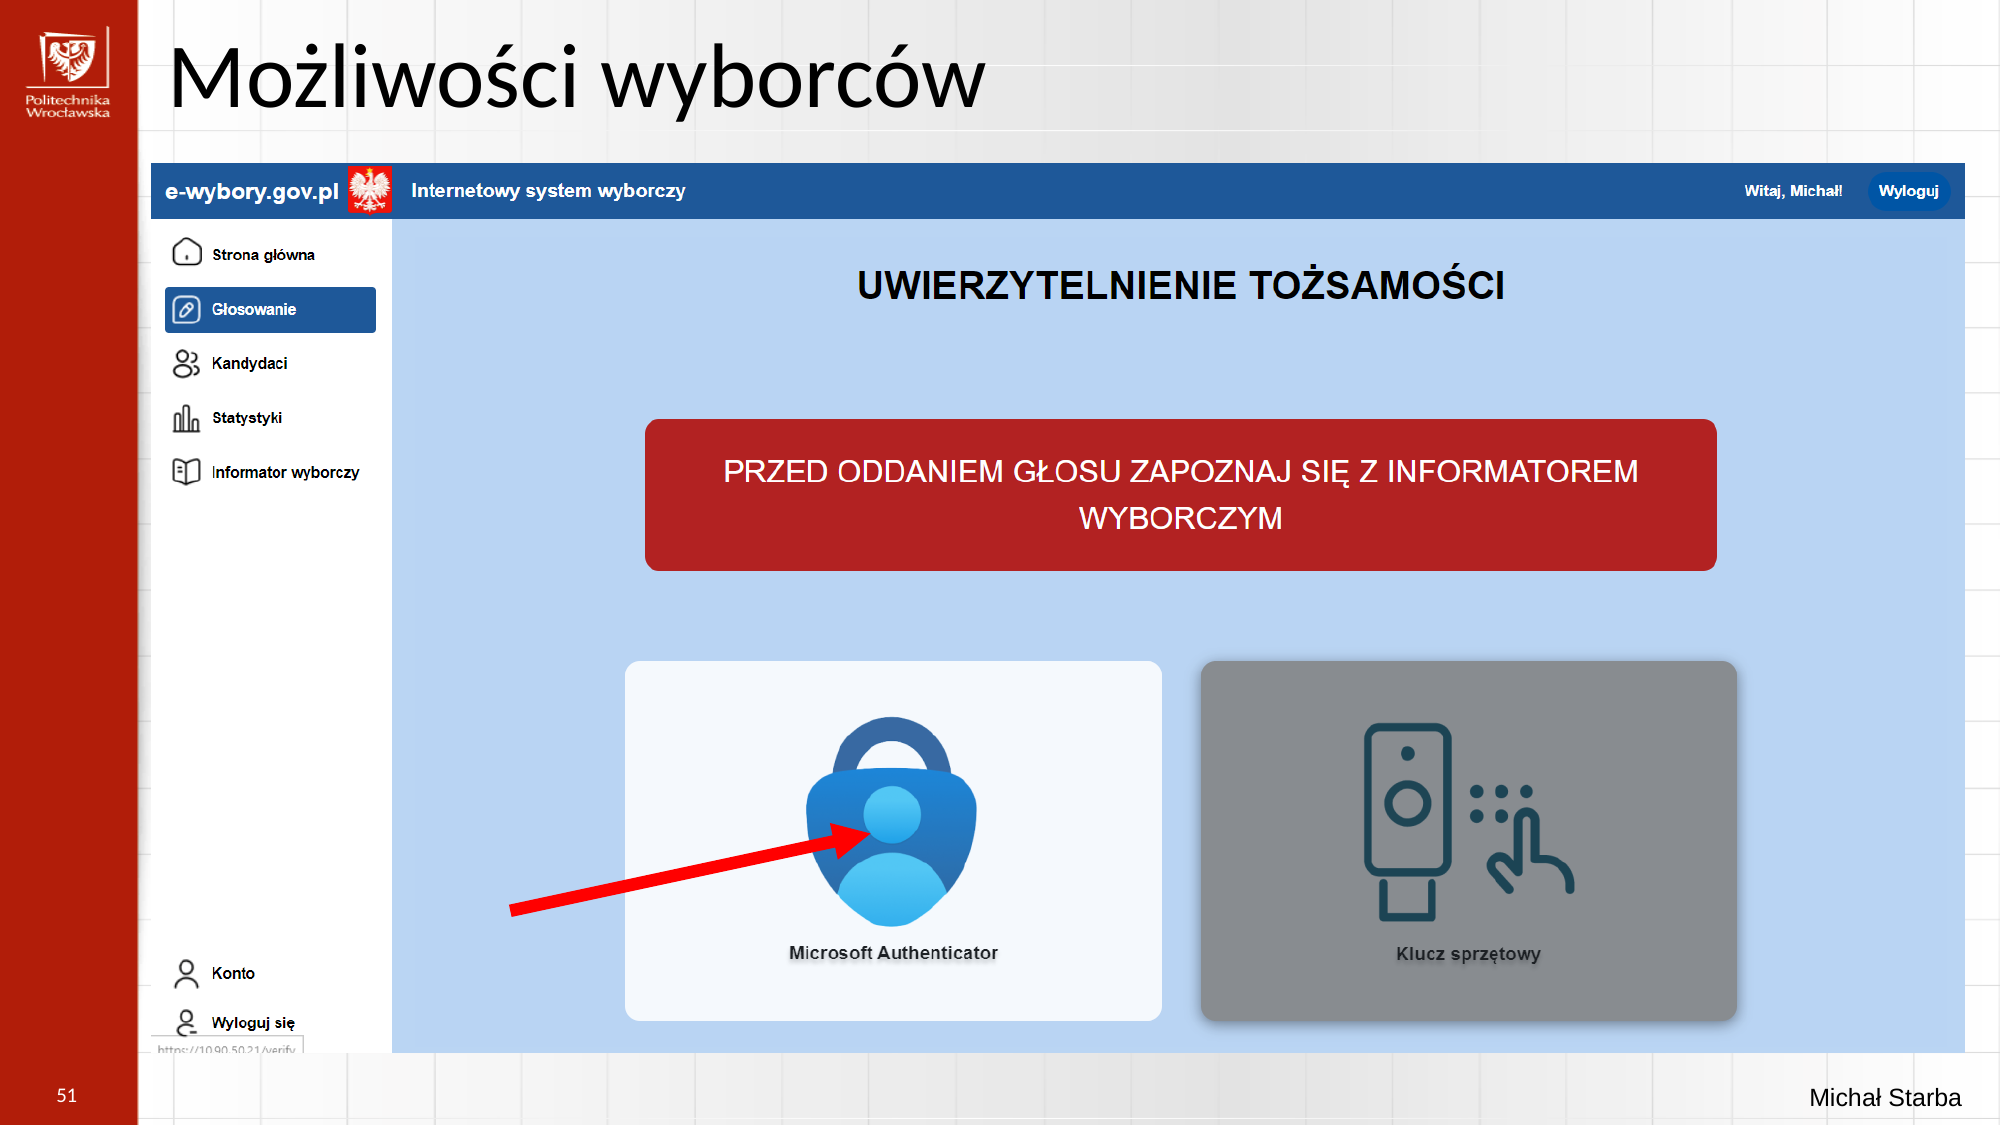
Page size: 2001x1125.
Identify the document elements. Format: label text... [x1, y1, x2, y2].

list Możliwości wyborców [167, 0, 1980, 142]
text_box Michał Starba [170, 1073, 1978, 1119]
picture [0, 0, 2000, 1125]
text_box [510, 833, 871, 912]
